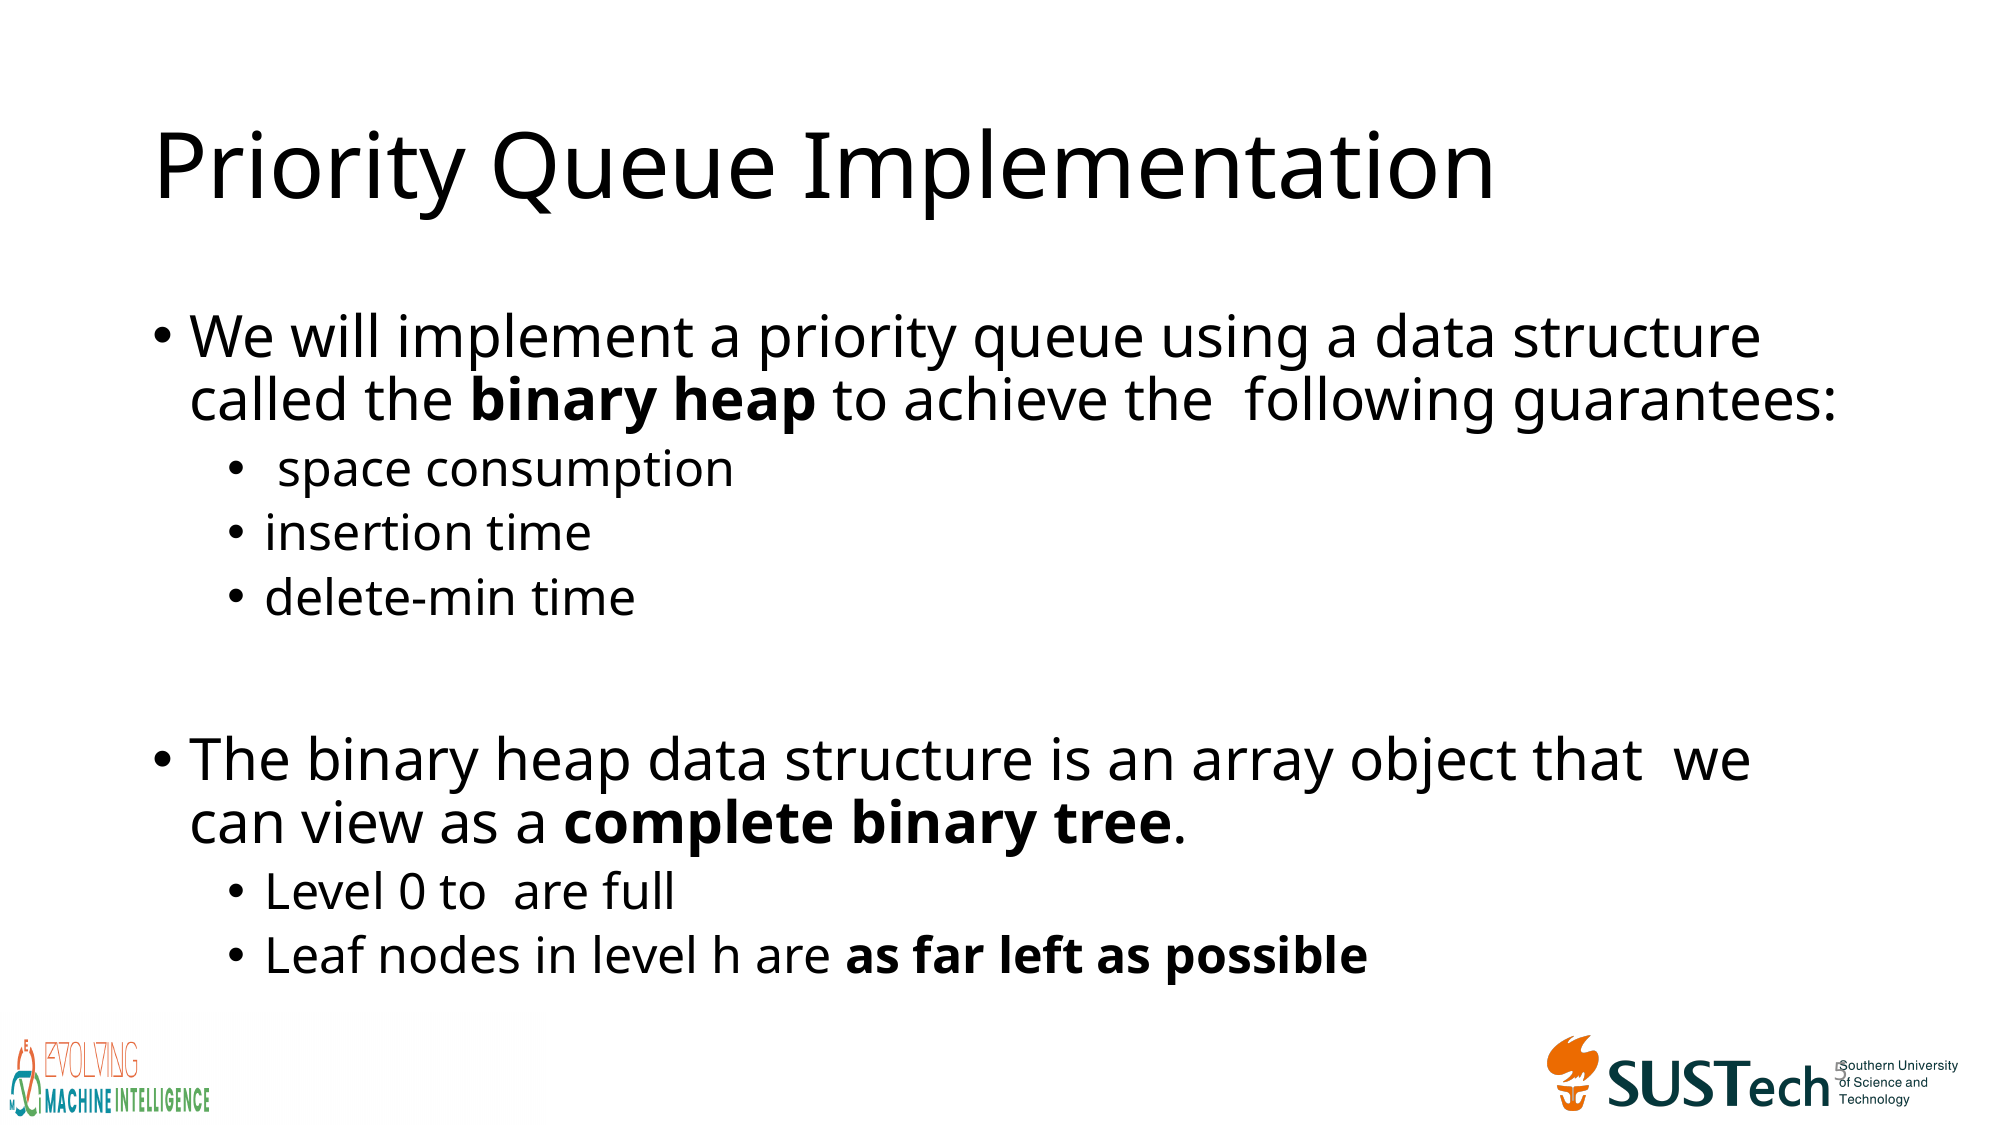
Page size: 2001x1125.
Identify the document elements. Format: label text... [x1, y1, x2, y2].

slide_number 5 [1412, 1042, 1863, 1103]
picture [0, 1012, 547, 1125]
title Priority Queue Implementation [137, 59, 1863, 278]
picture [1547, 1035, 1958, 1111]
